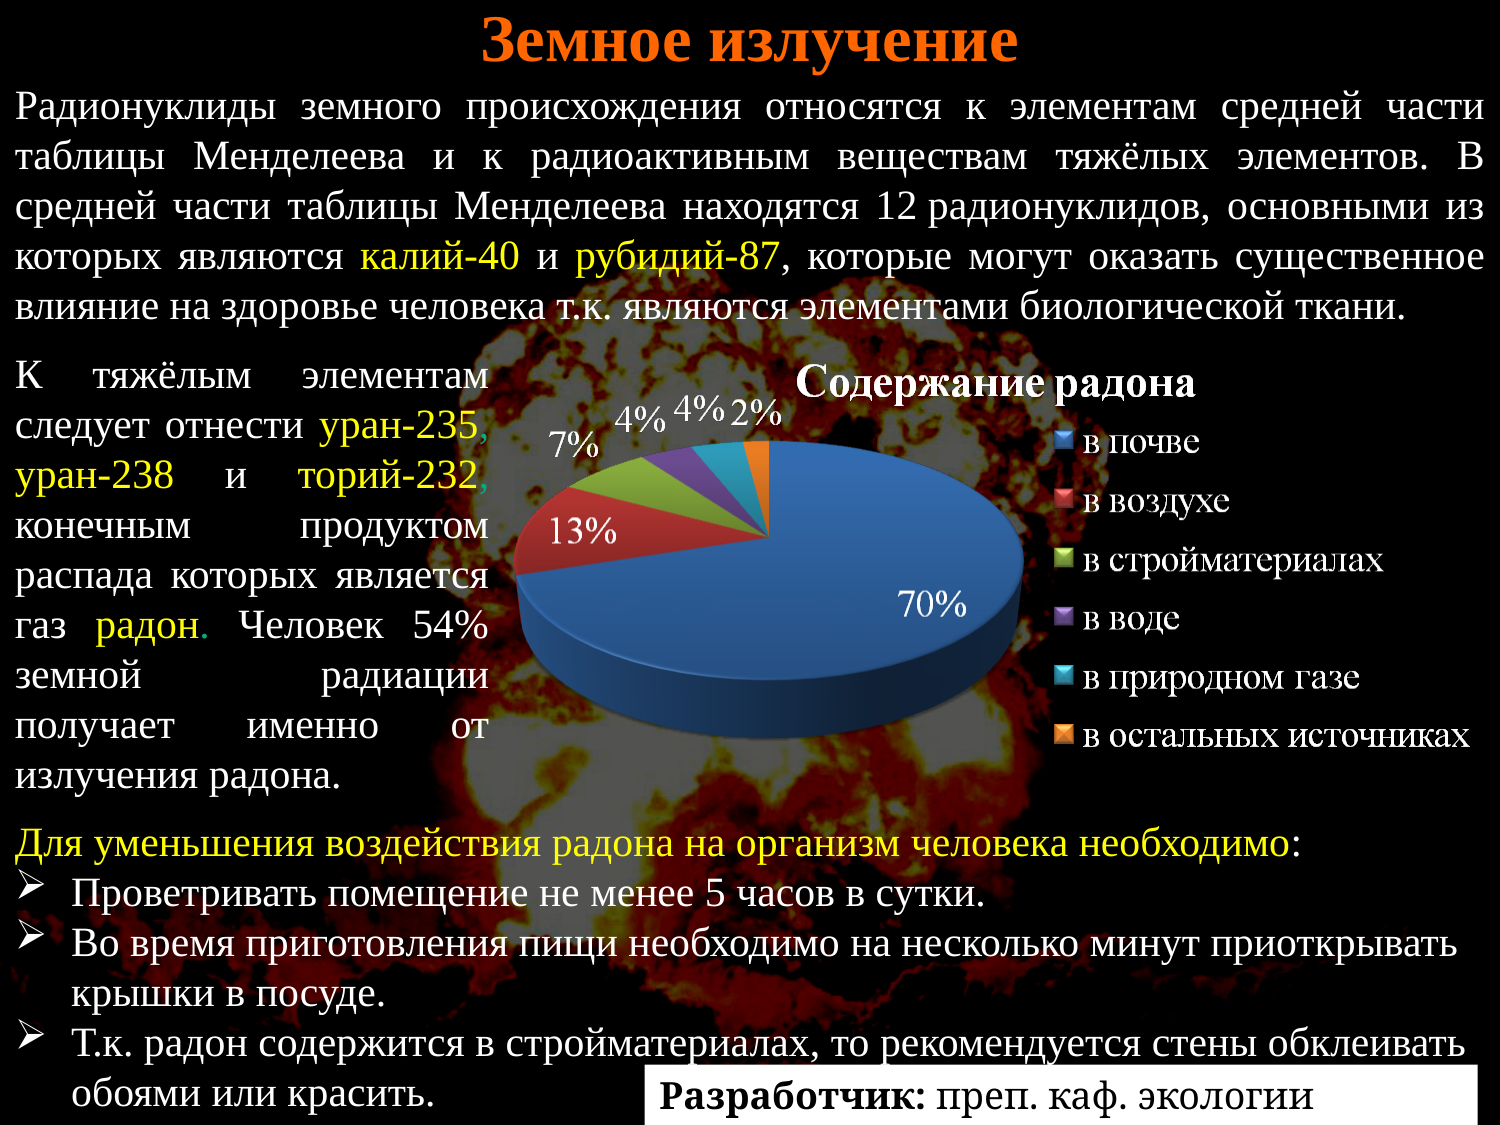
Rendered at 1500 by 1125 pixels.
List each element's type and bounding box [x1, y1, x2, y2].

picture [0, 0, 1500, 1125]
text_box [491, 339, 1500, 768]
